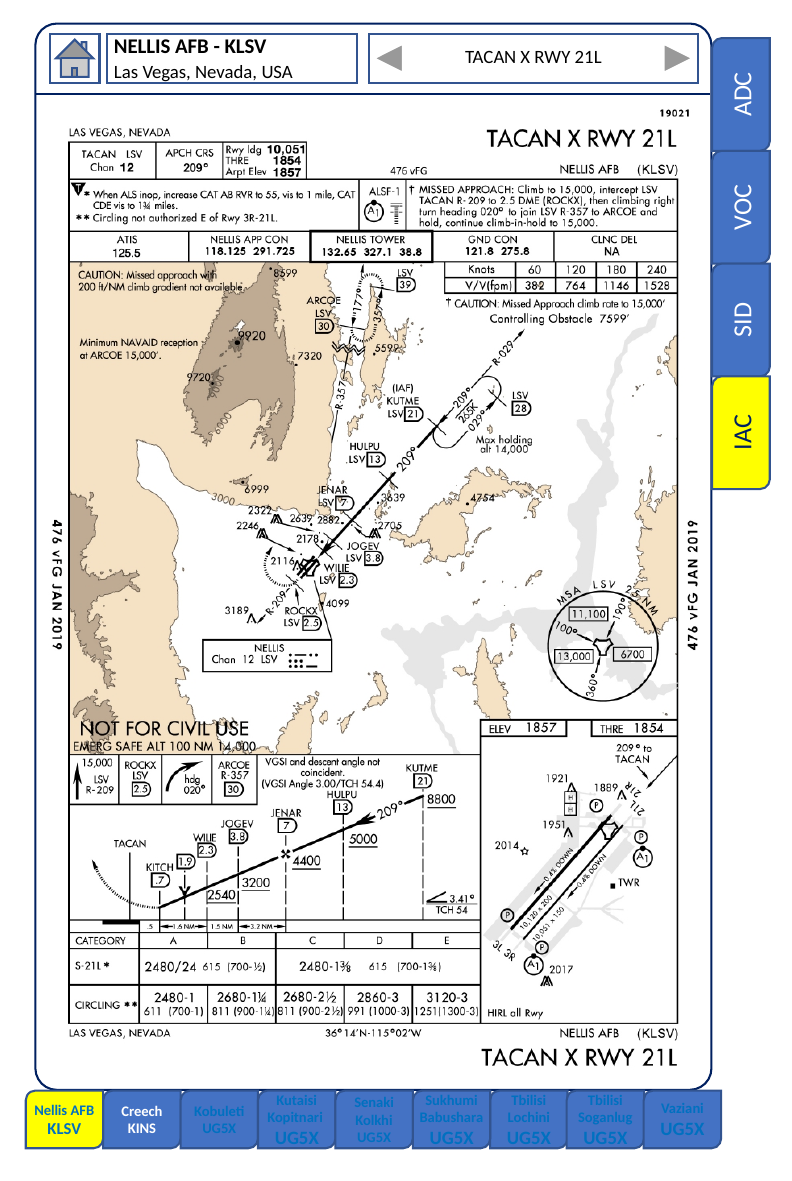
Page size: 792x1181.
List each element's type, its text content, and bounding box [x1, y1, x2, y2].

text_box Kobuleti UG5X [179, 1089, 260, 1150]
text_box ADC [711, 37, 771, 152]
text_box VOC [711, 149, 771, 265]
text_box IAC [711, 375, 771, 491]
text_box Tbilisi Soganlug UG5X [565, 1089, 646, 1150]
text_box Tbilisi Lochini UG5X [489, 1089, 569, 1150]
list Las Vegas, Nevada, USA [108, 59, 357, 85]
text_box Senaki Kolkhi UG5X [334, 1089, 414, 1150]
list TACAN X RWY 21L [369, 32, 698, 83]
text_box SID [711, 262, 771, 378]
list NELLIS AFB - KLSV [108, 32, 357, 59]
text_box Creech KINS [102, 1089, 182, 1150]
text_box Vaziani UG5X [642, 1089, 723, 1150]
text_box Sukhumi Babushara UG5X [411, 1089, 492, 1150]
text_box Nellis AFB KLSV [24, 1089, 105, 1150]
picture [41, 99, 706, 1070]
text_box Kutaisi Kopitnari UG5X [256, 1089, 337, 1150]
